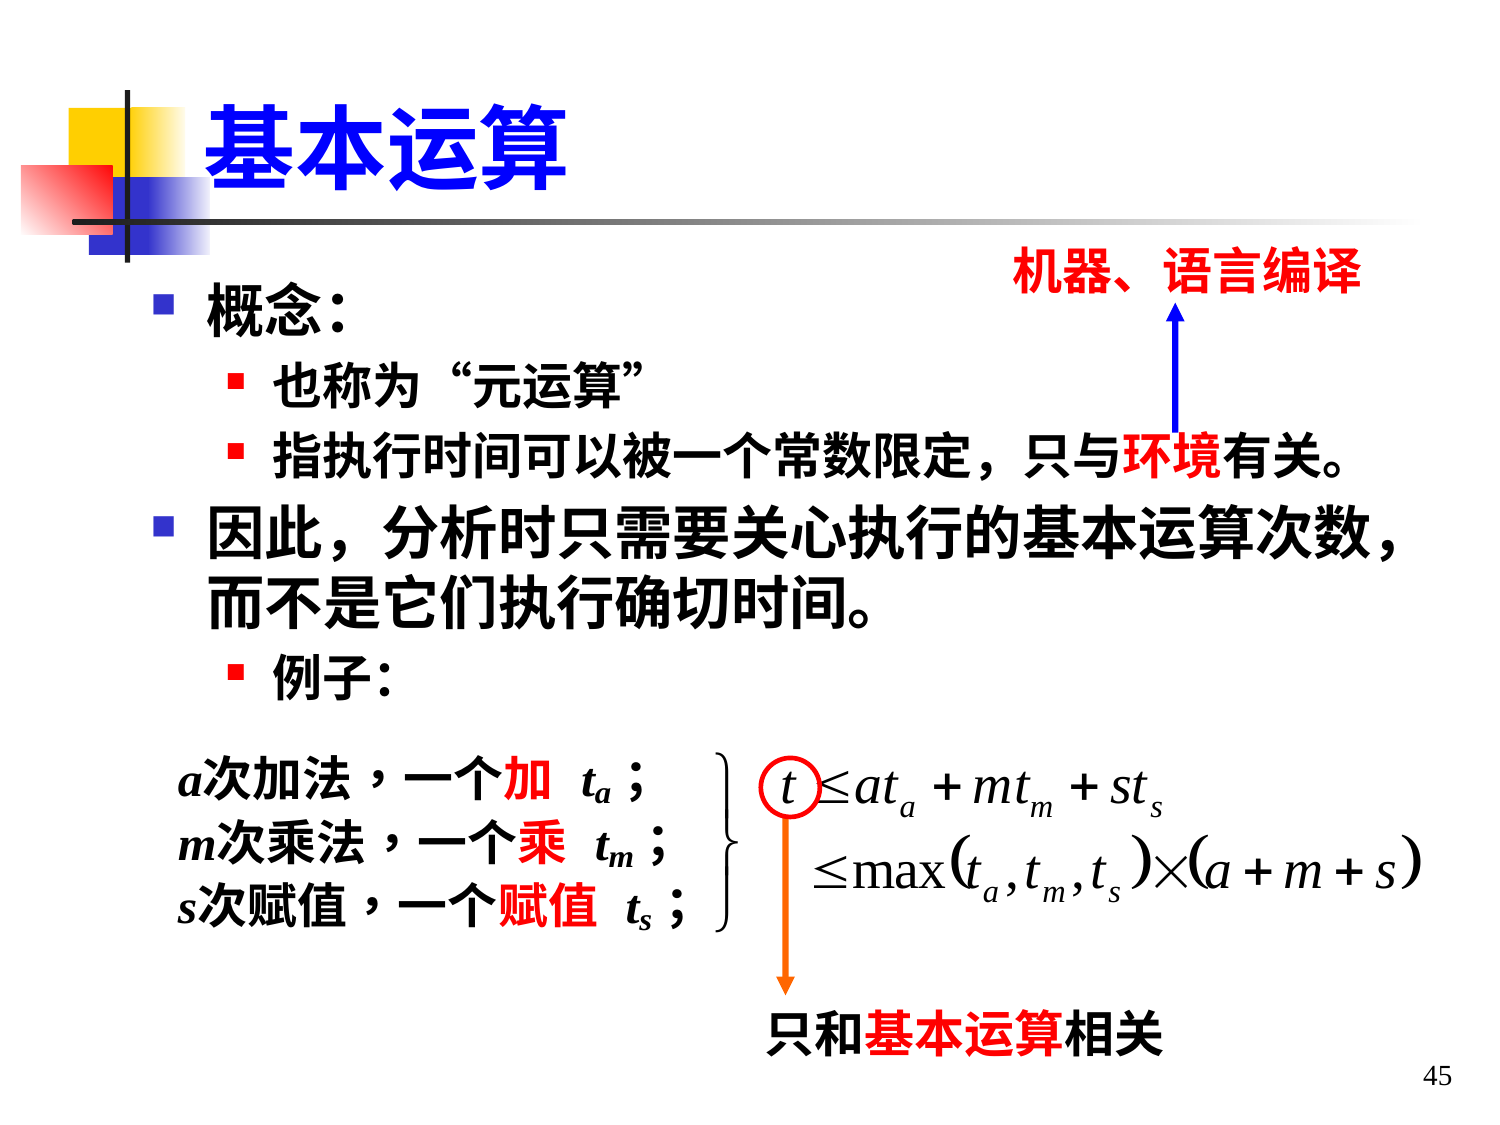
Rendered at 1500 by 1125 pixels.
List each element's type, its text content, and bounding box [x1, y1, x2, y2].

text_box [773, 748, 1424, 916]
text_box [1169, 302, 1182, 433]
list 概念： 也称为“元运算” 指执行时间可以被一个常数限定，只与环境有关。 因此，分析时只需要关心执行的基本运算次数，而不是它们执行确切时间。 例子： [135, 267, 1459, 1083]
title 基本运算 [188, 35, 1468, 208]
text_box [666, 736, 763, 950]
text_box [779, 925, 792, 995]
text_box 只和基本运算相关 [749, 995, 1270, 1071]
text_box 机器、语言编译 [998, 231, 1442, 307]
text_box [153, 728, 733, 958]
slide_number 45 [1155, 1024, 1468, 1100]
